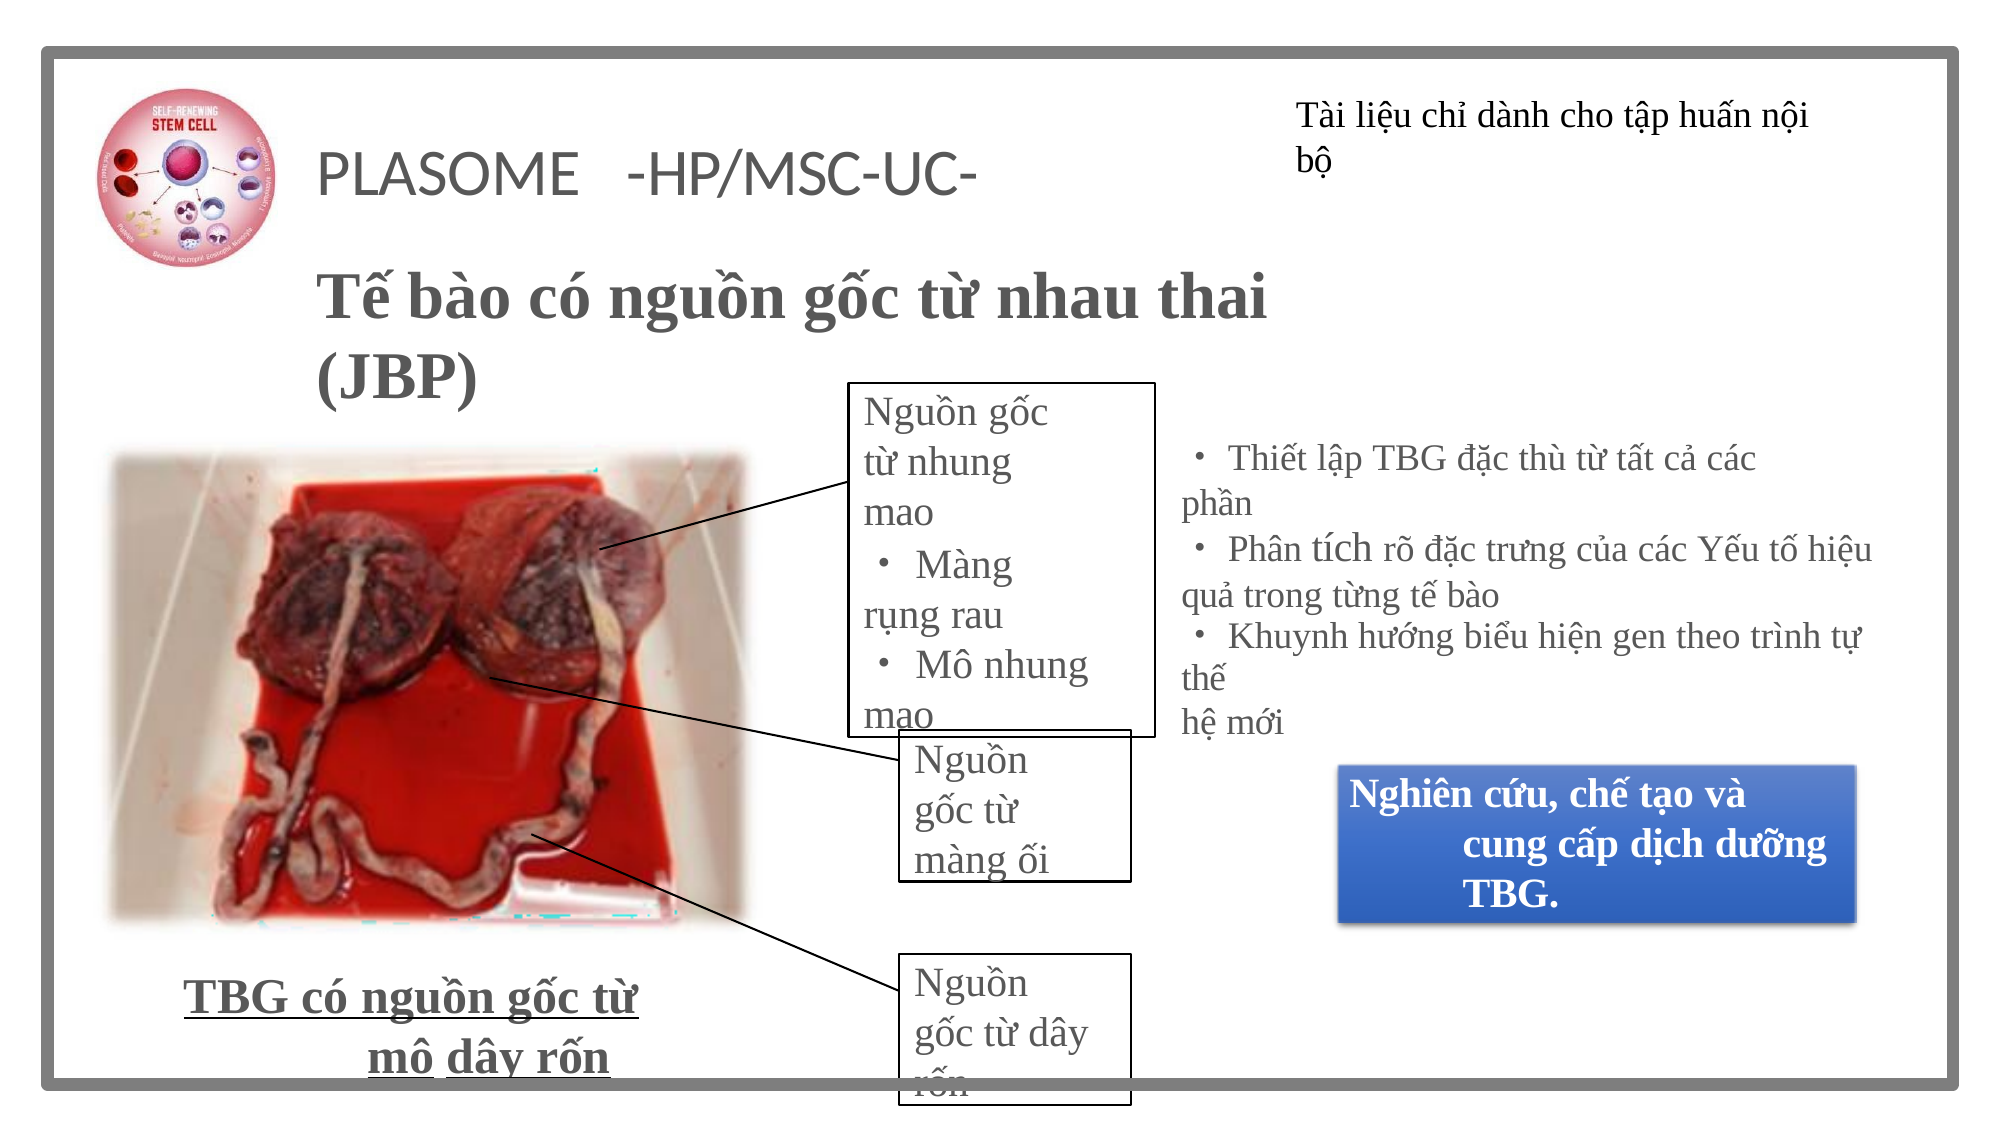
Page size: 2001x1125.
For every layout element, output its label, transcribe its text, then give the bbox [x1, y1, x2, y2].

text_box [40, 45, 1960, 1091]
text_box Nguồn gốc từ dây rốn [898, 1098, 1132, 1105]
